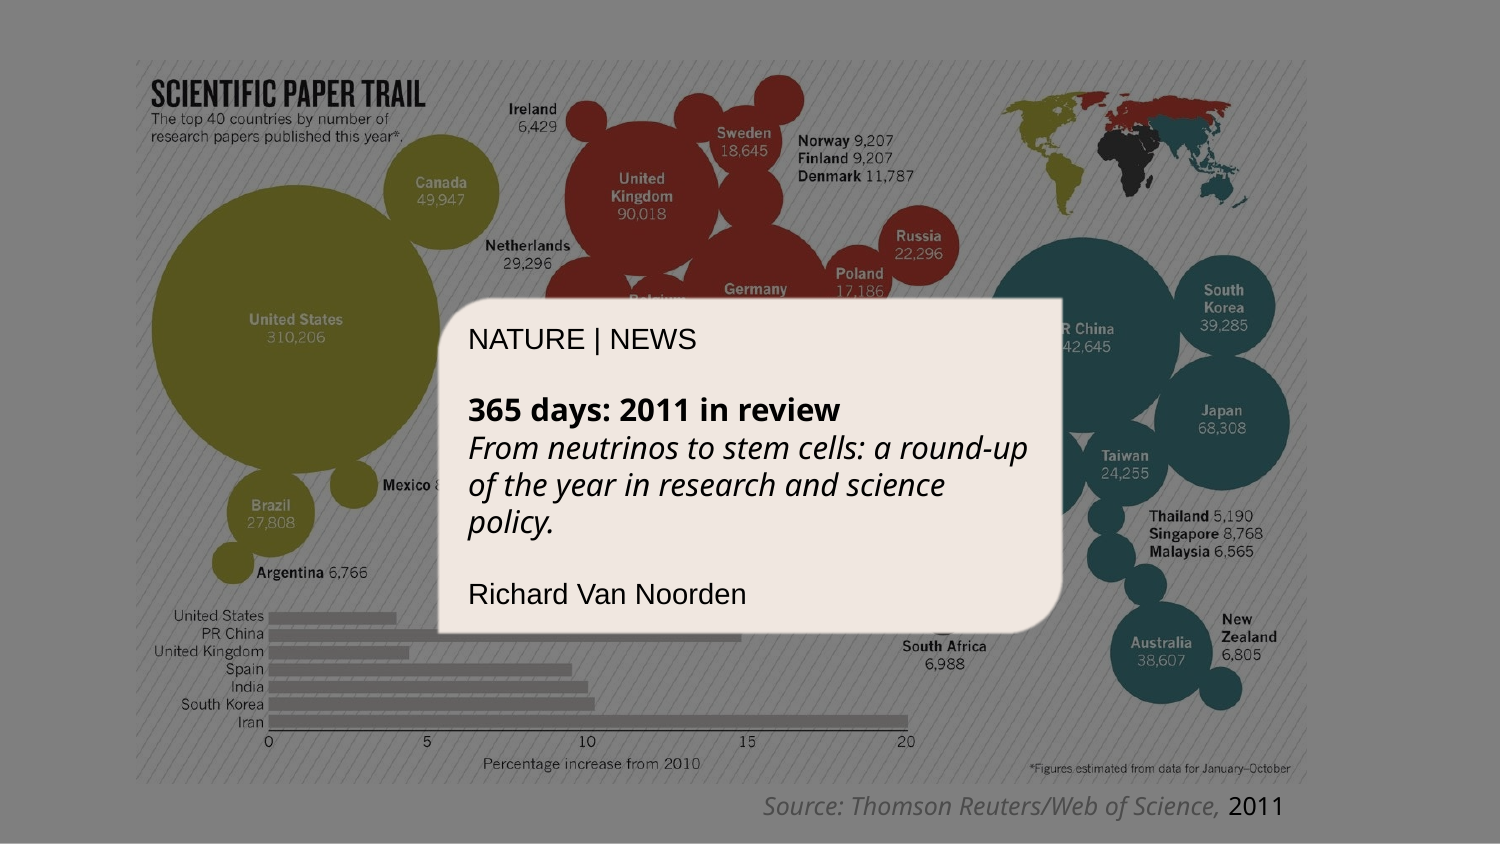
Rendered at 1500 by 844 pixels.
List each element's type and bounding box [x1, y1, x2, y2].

picture [136, 60, 1307, 784]
text_box [0, 0, 1500, 844]
